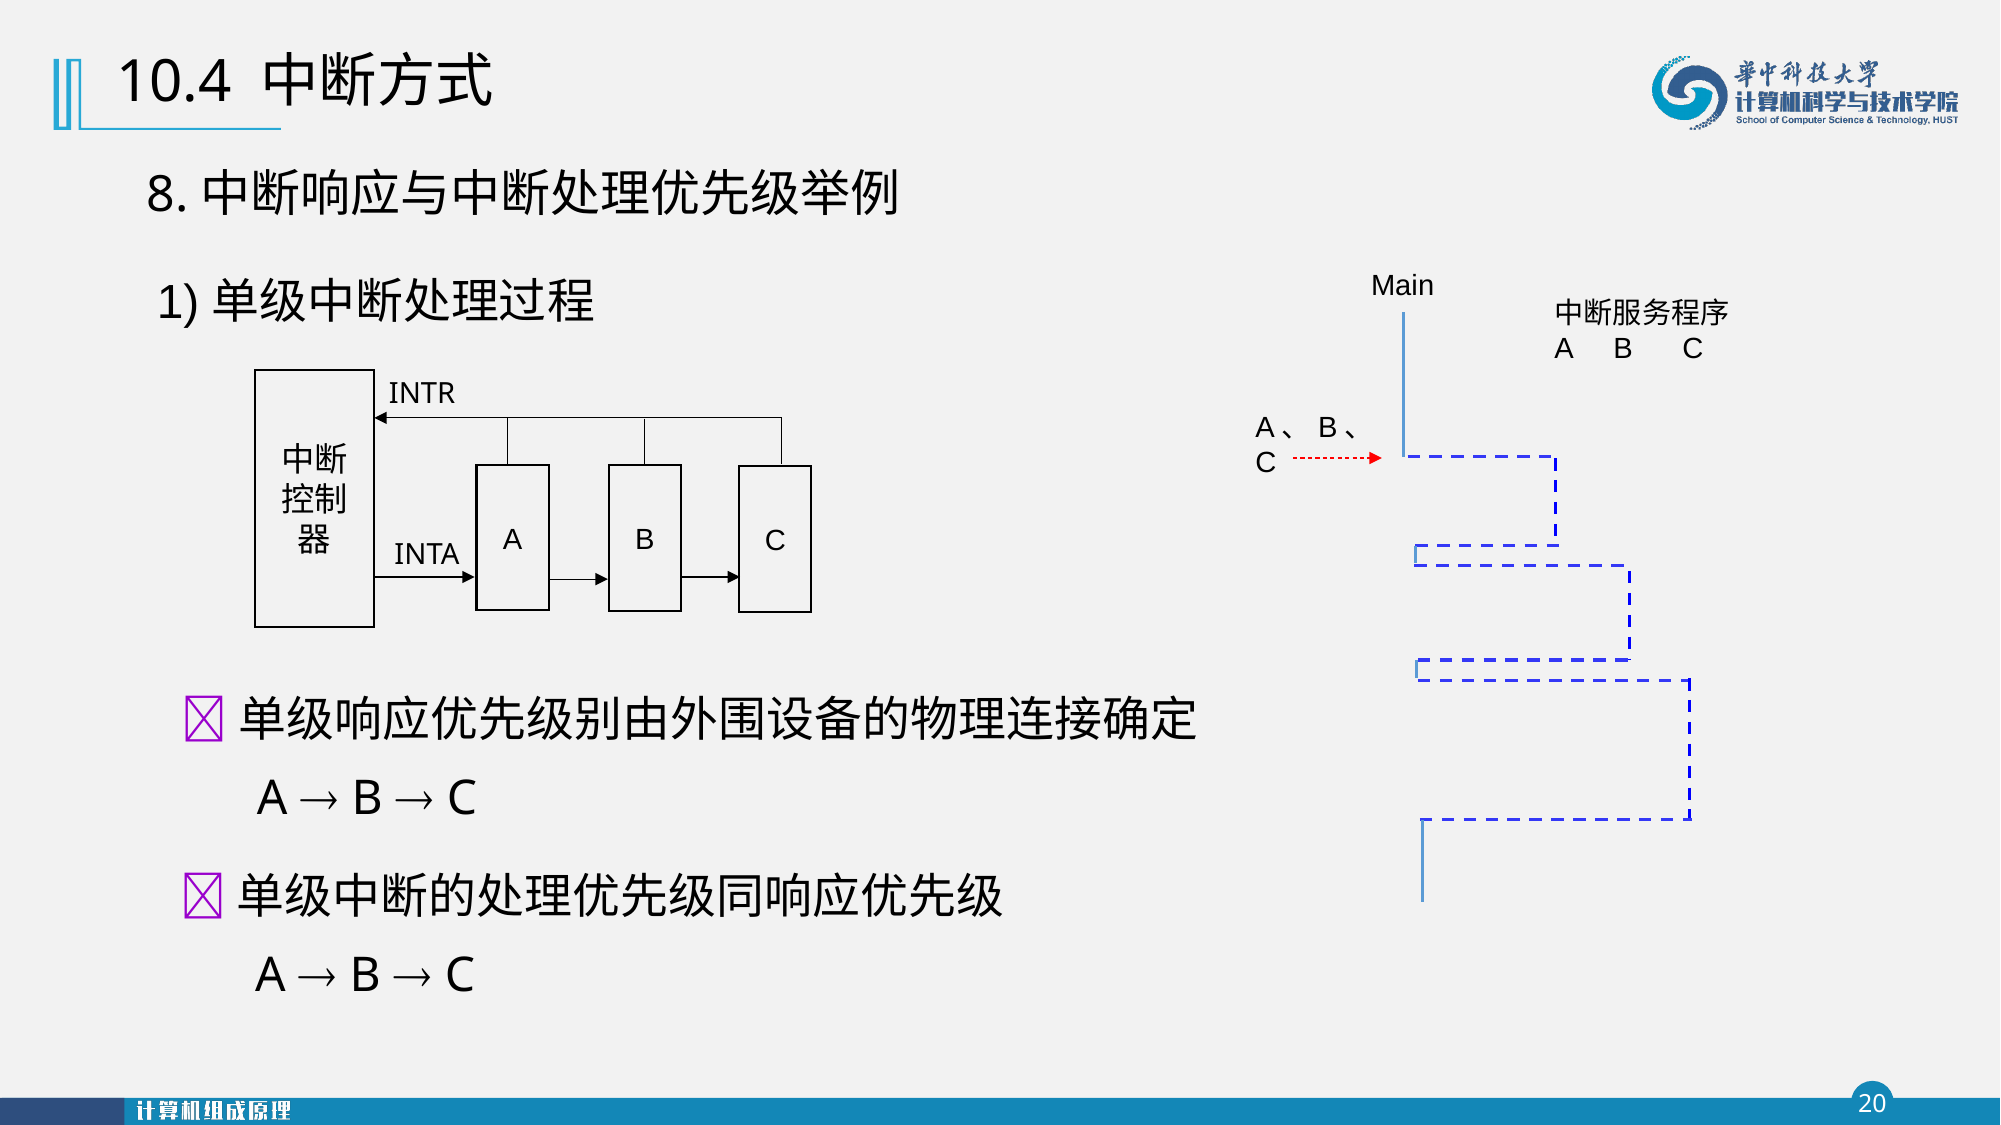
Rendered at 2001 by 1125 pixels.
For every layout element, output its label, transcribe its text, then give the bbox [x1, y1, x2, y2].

text_box 单级响应优先级别由外围设备的物理连接确定 A  B  C [167, 661, 1214, 832]
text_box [1240, 259, 1773, 903]
text_box 1)单级中断处理过程 [142, 263, 645, 336]
picture [1652, 56, 1958, 130]
picture [1652, 56, 1678, 81]
text_box 10.4 中断方式 [101, 31, 775, 134]
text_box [254, 367, 812, 627]
text_box 8.中断响应与中断处理优先级举例 [132, 153, 986, 229]
text_box 单级中断的处理优先级同响应优先级 A  B  C [165, 838, 1020, 1008]
